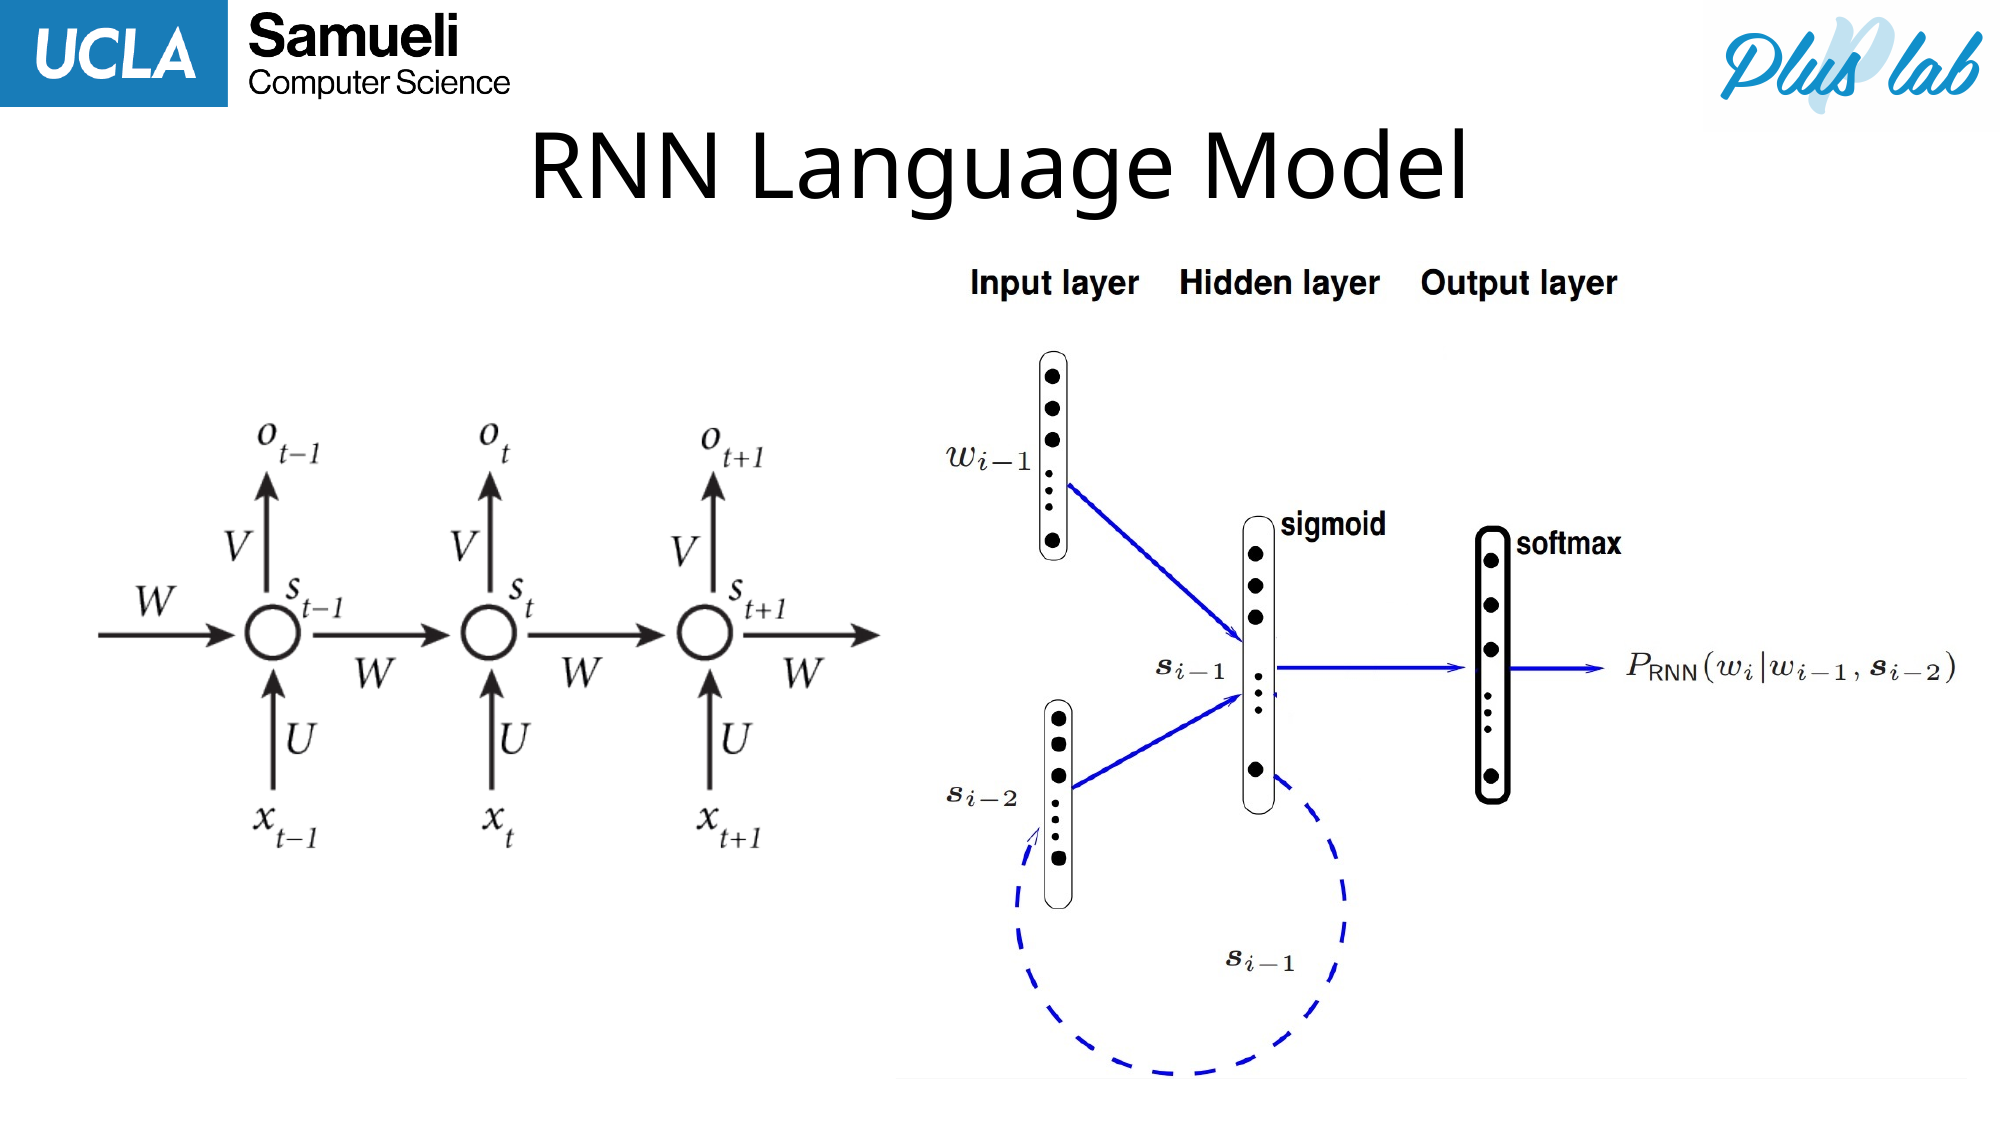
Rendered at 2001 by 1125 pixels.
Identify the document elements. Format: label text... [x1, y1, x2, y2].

picture [0, 0, 510, 107]
picture [90, 358, 891, 866]
picture [1703, 0, 2000, 132]
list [895, 261, 1967, 1087]
title RNN Language Model [137, 59, 1863, 278]
